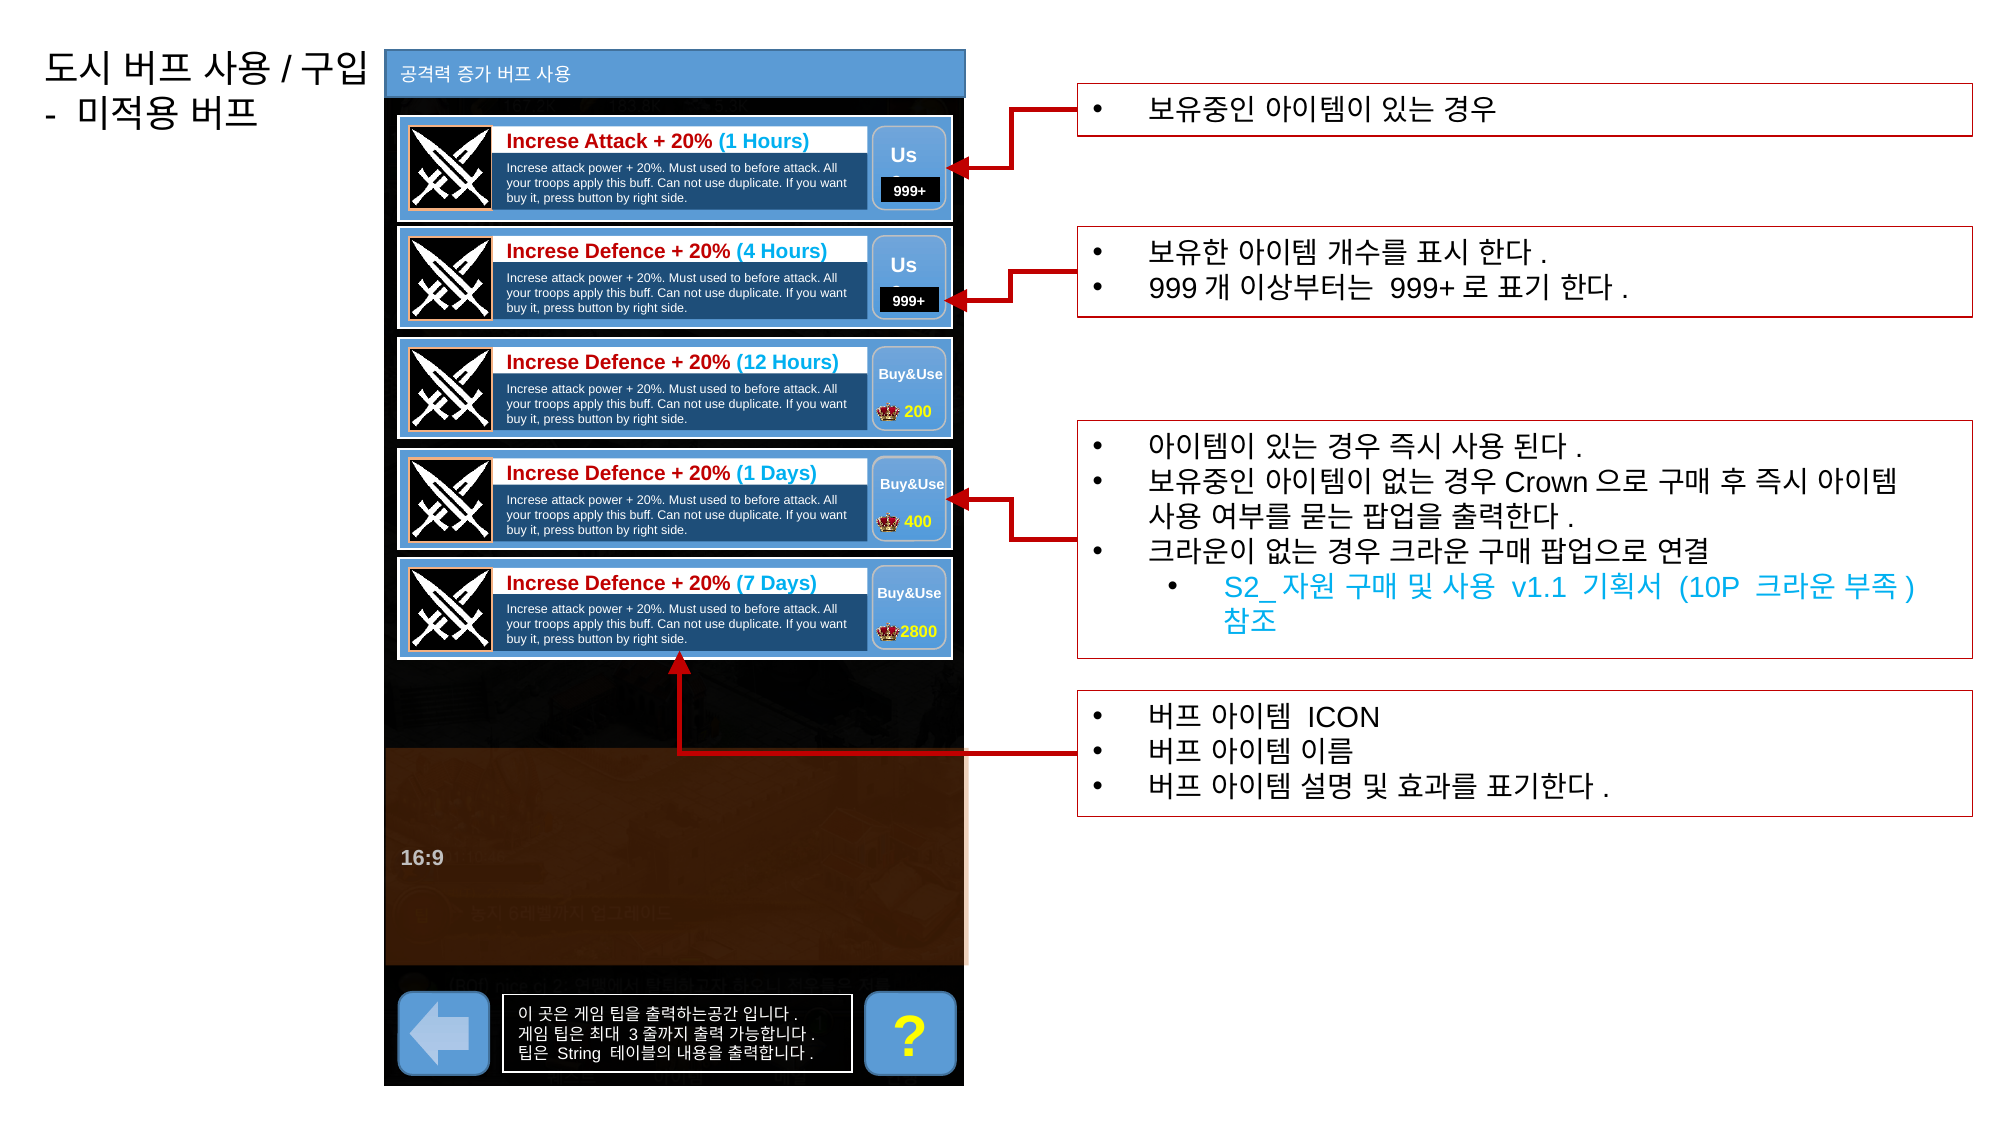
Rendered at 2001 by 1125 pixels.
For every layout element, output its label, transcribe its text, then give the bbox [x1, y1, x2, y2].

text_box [945, 498, 1078, 540]
text_box 보유중인 아이템이 있는 경우 [1077, 83, 1973, 137]
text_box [398, 991, 490, 1076]
text_box 아이템이 있는 경우 즉시 사용 된다. 보유중인 아이템이 없는 경우Crown으로 구매 후 즉시 아이템 사용 여부를 묻는 팝업을 출력한다. 크라운이 없는 경우 크라운 구매 팝업으로 연결 S2_자원 구매 및 사용 v1.1 기획서 (10P 크라운 부족) 참조 [1077, 420, 1973, 659]
text_box 공격력 증가 버프 사용 [385, 49, 966, 84]
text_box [943, 271, 1078, 301]
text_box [679, 650, 1078, 754]
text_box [945, 109, 1078, 169]
text_box 버프 아이템 ICON 버프 아이템 이름 버프 아이템 설명 및 효과를 표기한다. [1077, 690, 1973, 817]
text_box 보유한 아이템 개수를 표시 한다. 999개 이상부터는 999+로 표기 한다. [1077, 226, 1973, 317]
picture [384, 83, 964, 1086]
text_box 도시 버프 사용/구입 - 미적용 버프 [29, 37, 409, 99]
